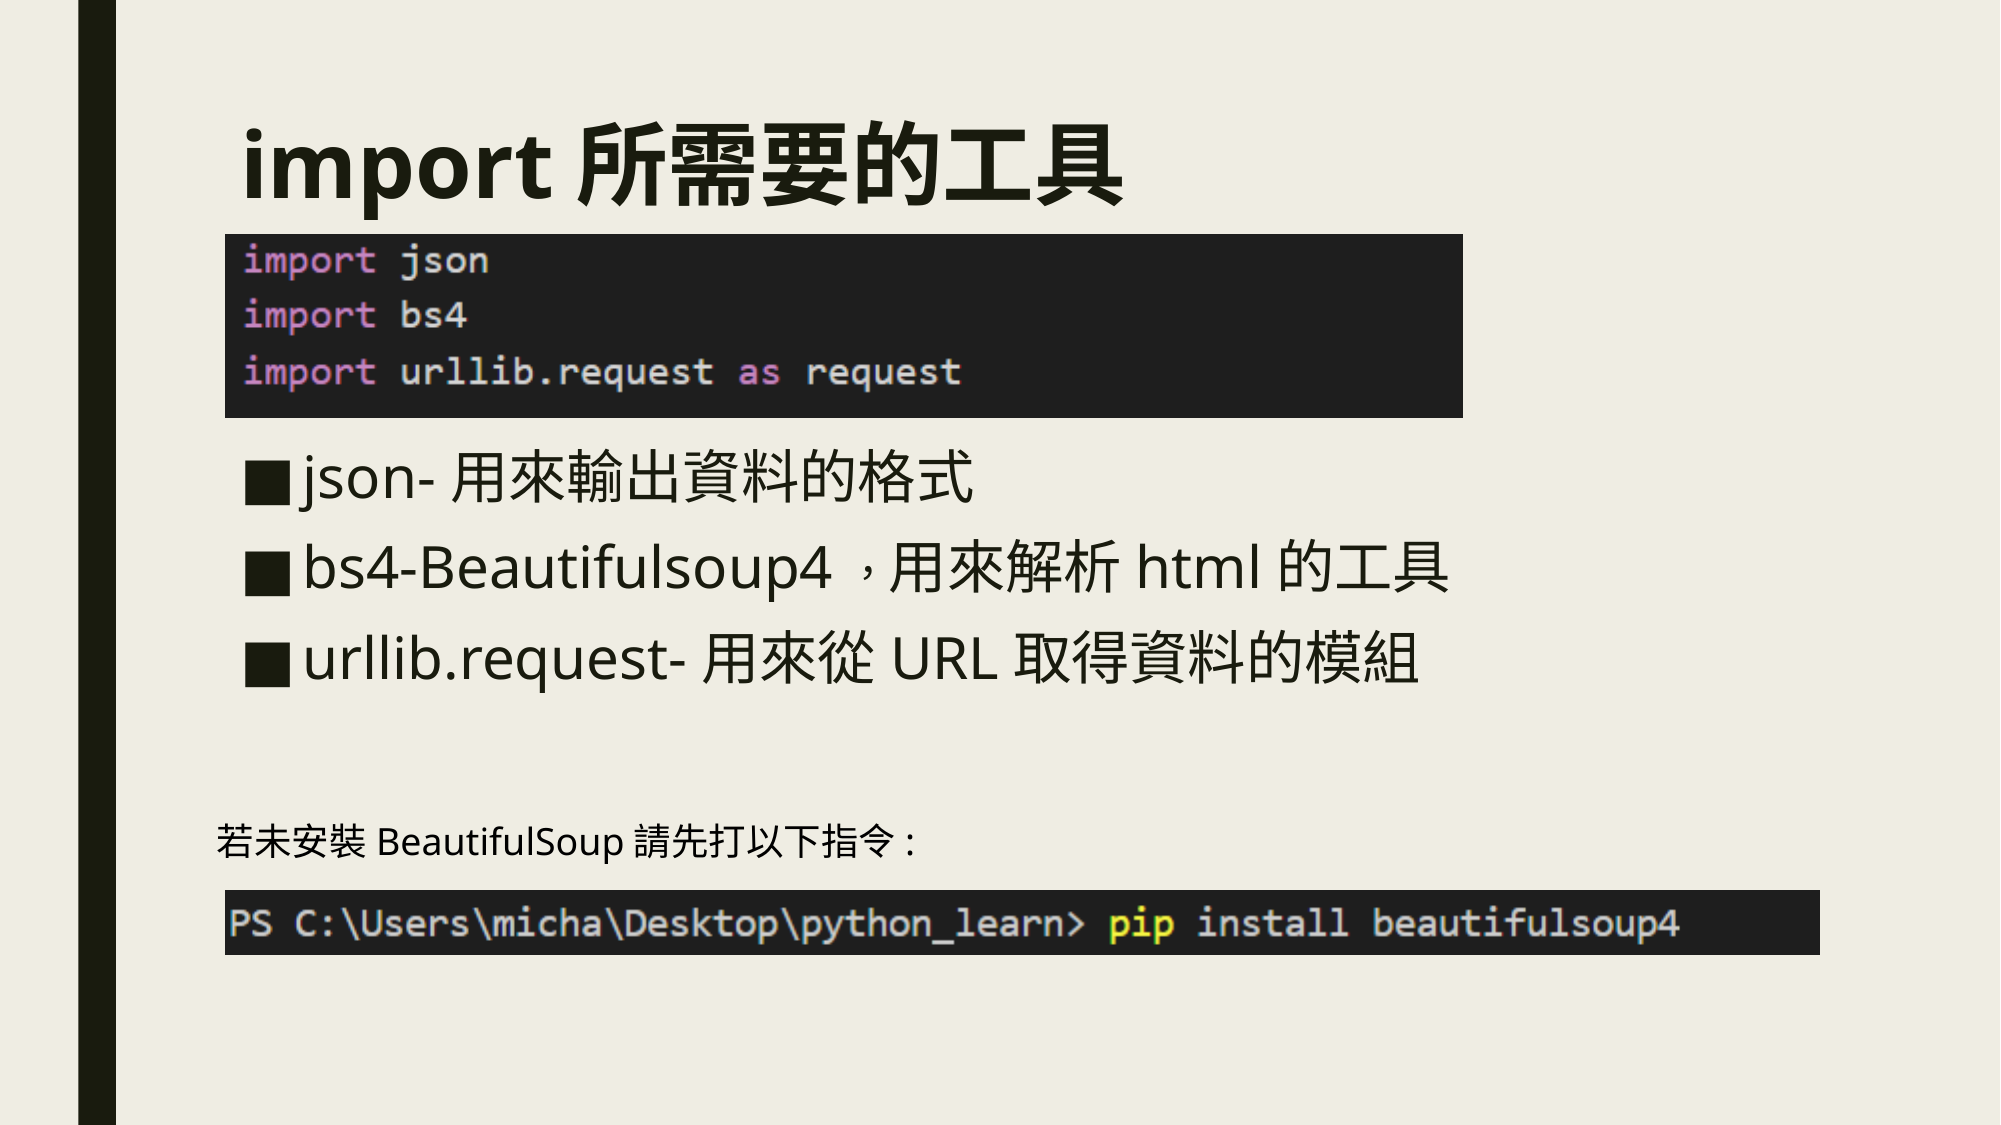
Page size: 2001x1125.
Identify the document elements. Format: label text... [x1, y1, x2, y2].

list json-用來輸出資料的格式 bs4-Beautifulsoup4，用來解析html的工具 urllib.request-用來從URL取得資料的模組 [225, 438, 1529, 729]
picture [224, 890, 1820, 955]
picture [224, 234, 1463, 418]
title import所需要的工具 [225, 112, 1800, 357]
text_box 若未安裝BeautifulSoup請先打以下指令: [202, 810, 930, 871]
